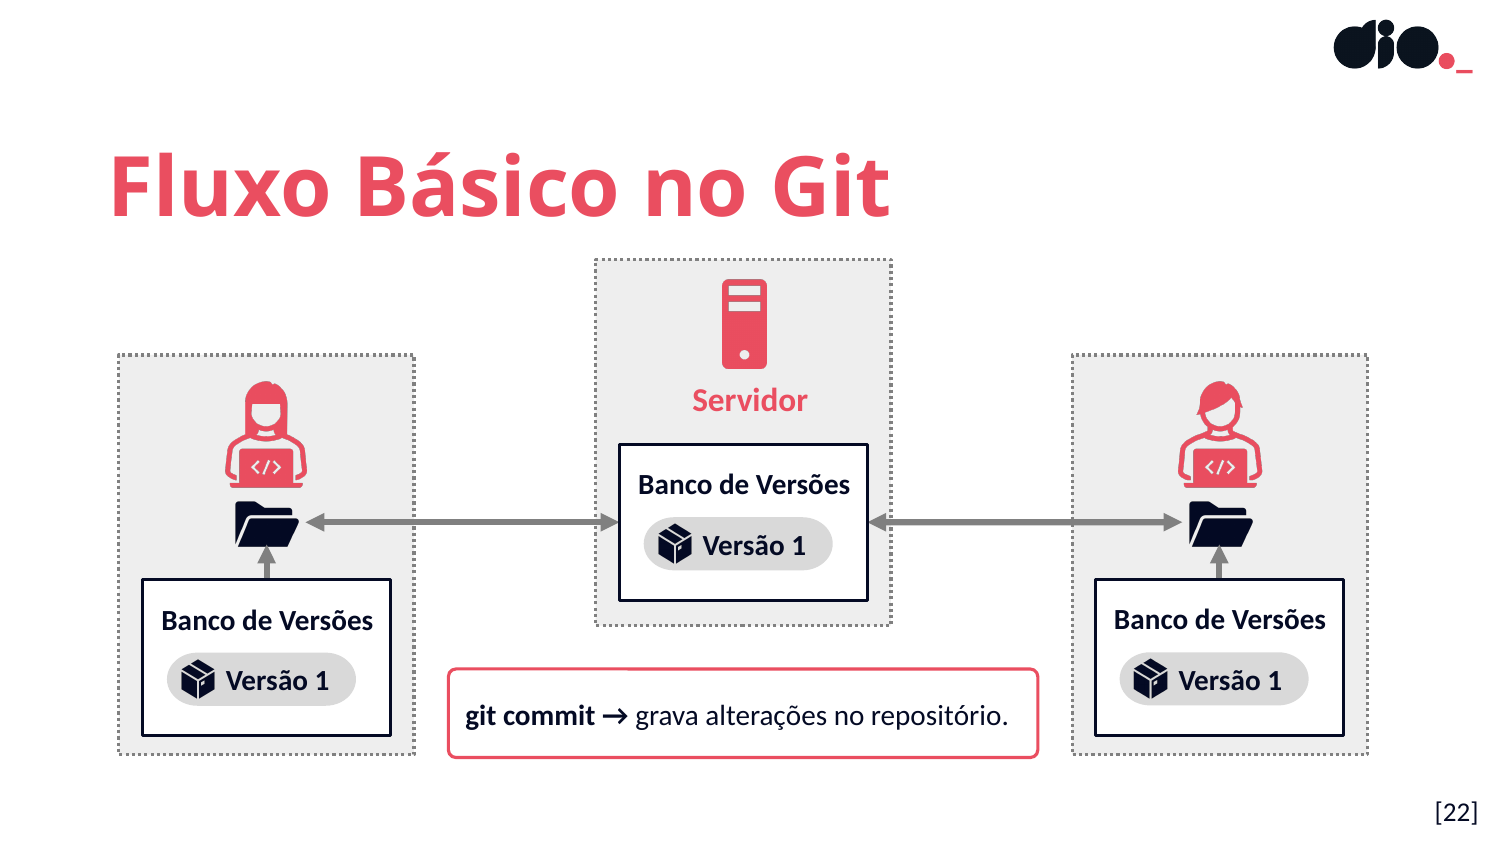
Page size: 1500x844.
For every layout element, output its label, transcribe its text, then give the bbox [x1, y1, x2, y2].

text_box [1095, 544, 1344, 736]
text_box [117, 353, 416, 757]
text_box [1070, 353, 1369, 757]
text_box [142, 544, 391, 737]
text_box git commit → grava alterações no repositório. [446, 666, 1040, 760]
text_box [594, 258, 893, 275]
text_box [1160, 370, 1280, 543]
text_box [619, 443, 868, 601]
picture [1333, 19, 1473, 74]
slide_number [22] [1403, 779, 1494, 844]
text_box Fluxo Básico no Git [92, 106, 1404, 245]
text_box [594, 531, 893, 628]
picture [206, 370, 326, 544]
text_box [594, 429, 893, 519]
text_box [596, 274, 892, 423]
